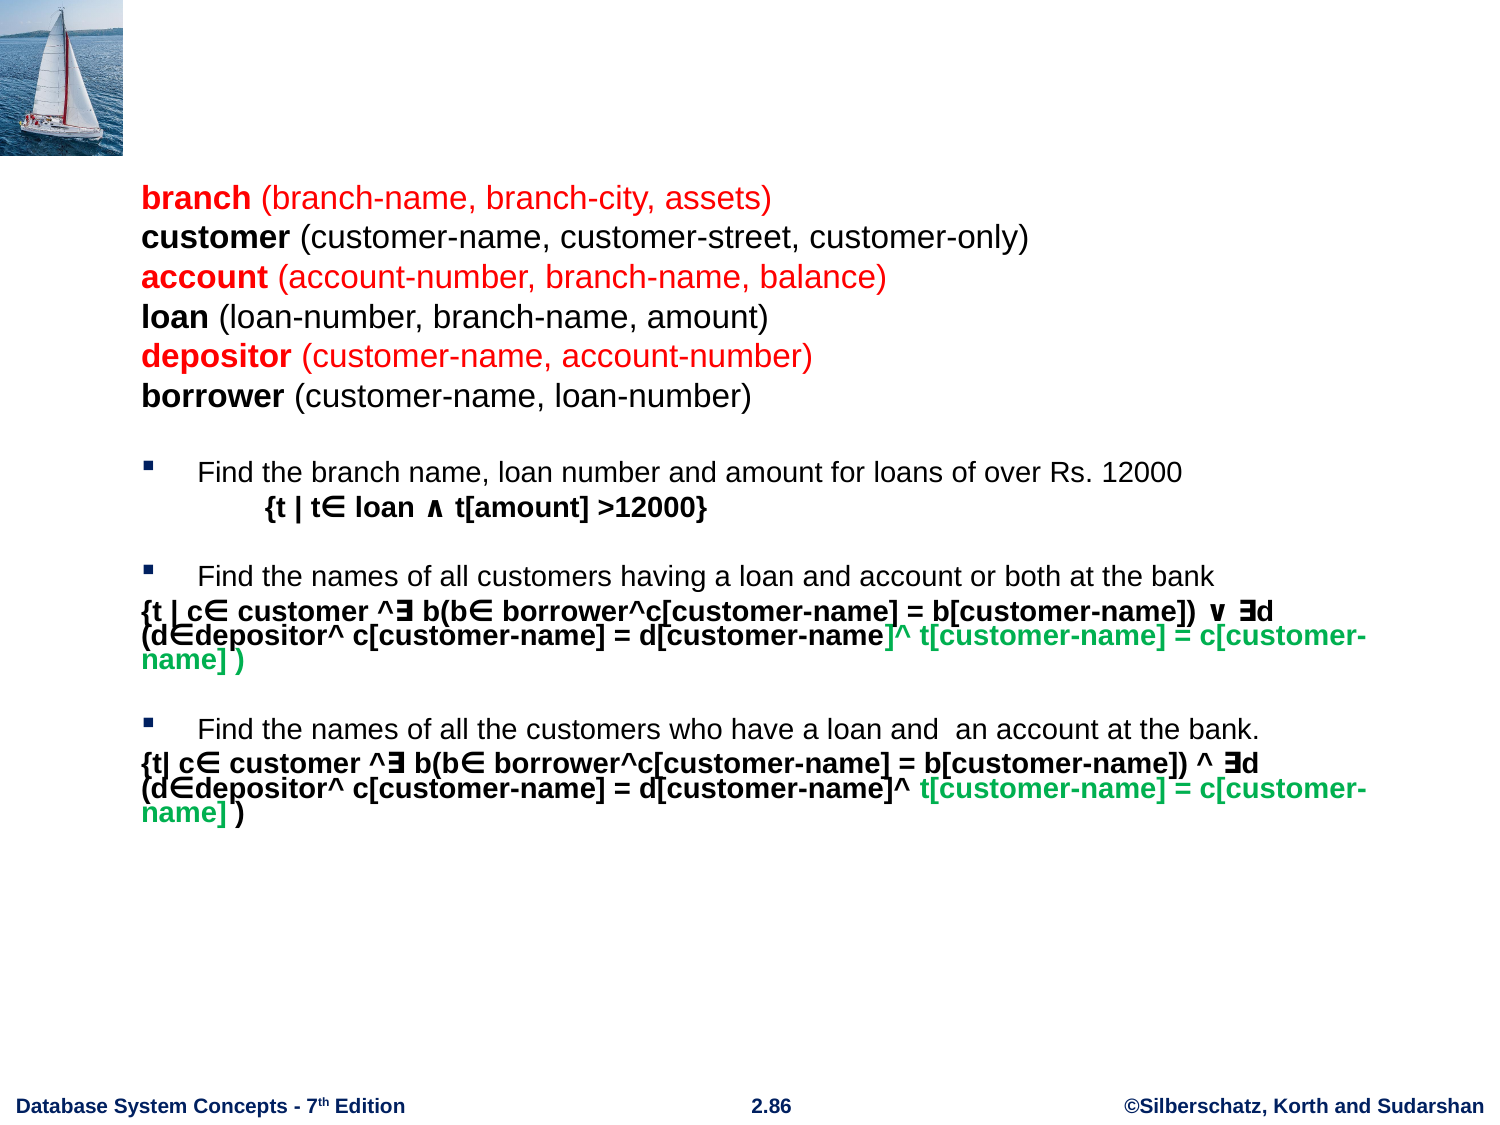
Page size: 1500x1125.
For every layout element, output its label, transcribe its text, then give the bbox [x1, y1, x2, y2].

picture [0, 0, 123, 156]
list branch (branch-name, branch-city, assets) customer (customer-name, customer-street, customer-only) account (account-number, branch-name, balance) loan (loan-number, branch-name, amount) depositor (customer-name, account-number) borrower (customer-name, loan-number) Find the branch name, loan number and amount for loans of over Rs. 12000 {t | t∈ loan ∧ t[amount] >12000} Find the names of all customers having a loan and account or both at the bank {t | c∈ customer ^∃ b(b∈ borrower^c[customer-name] = b[customer-name]) ∨ ∃d (d∈depositor^ c[customer-name] = d[customer-name]^ t[customer-name] = c[customer-name] ) Find the names of all the customers who have a loan and an account at the bank. {t| c∈ customer ^∃ b(b∈ borrower^c[customer-name] = b[customer-name]) ^ ∃d (d∈depositor^ c[customer-name] = d[customer-name]^ t[customer-name] = c[customer-name] ) [126, 179, 1391, 984]
